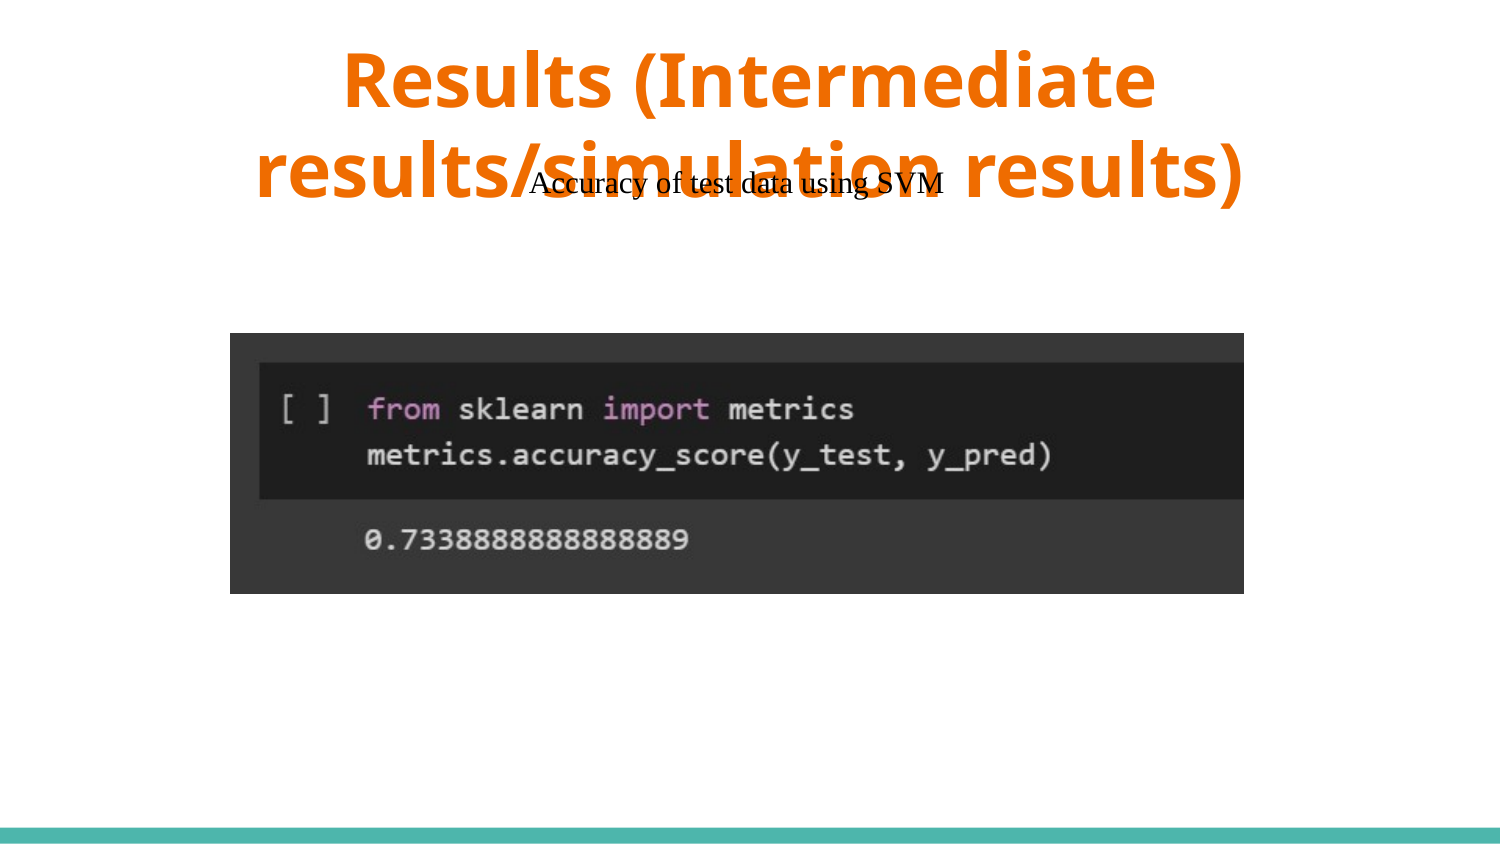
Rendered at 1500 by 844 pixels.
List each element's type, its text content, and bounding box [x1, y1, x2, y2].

title Results (Intermediate results/simulation results) [51, 17, 1449, 134]
picture [230, 333, 1244, 594]
text_box Accuracy of test data using SVM [386, 147, 1088, 215]
